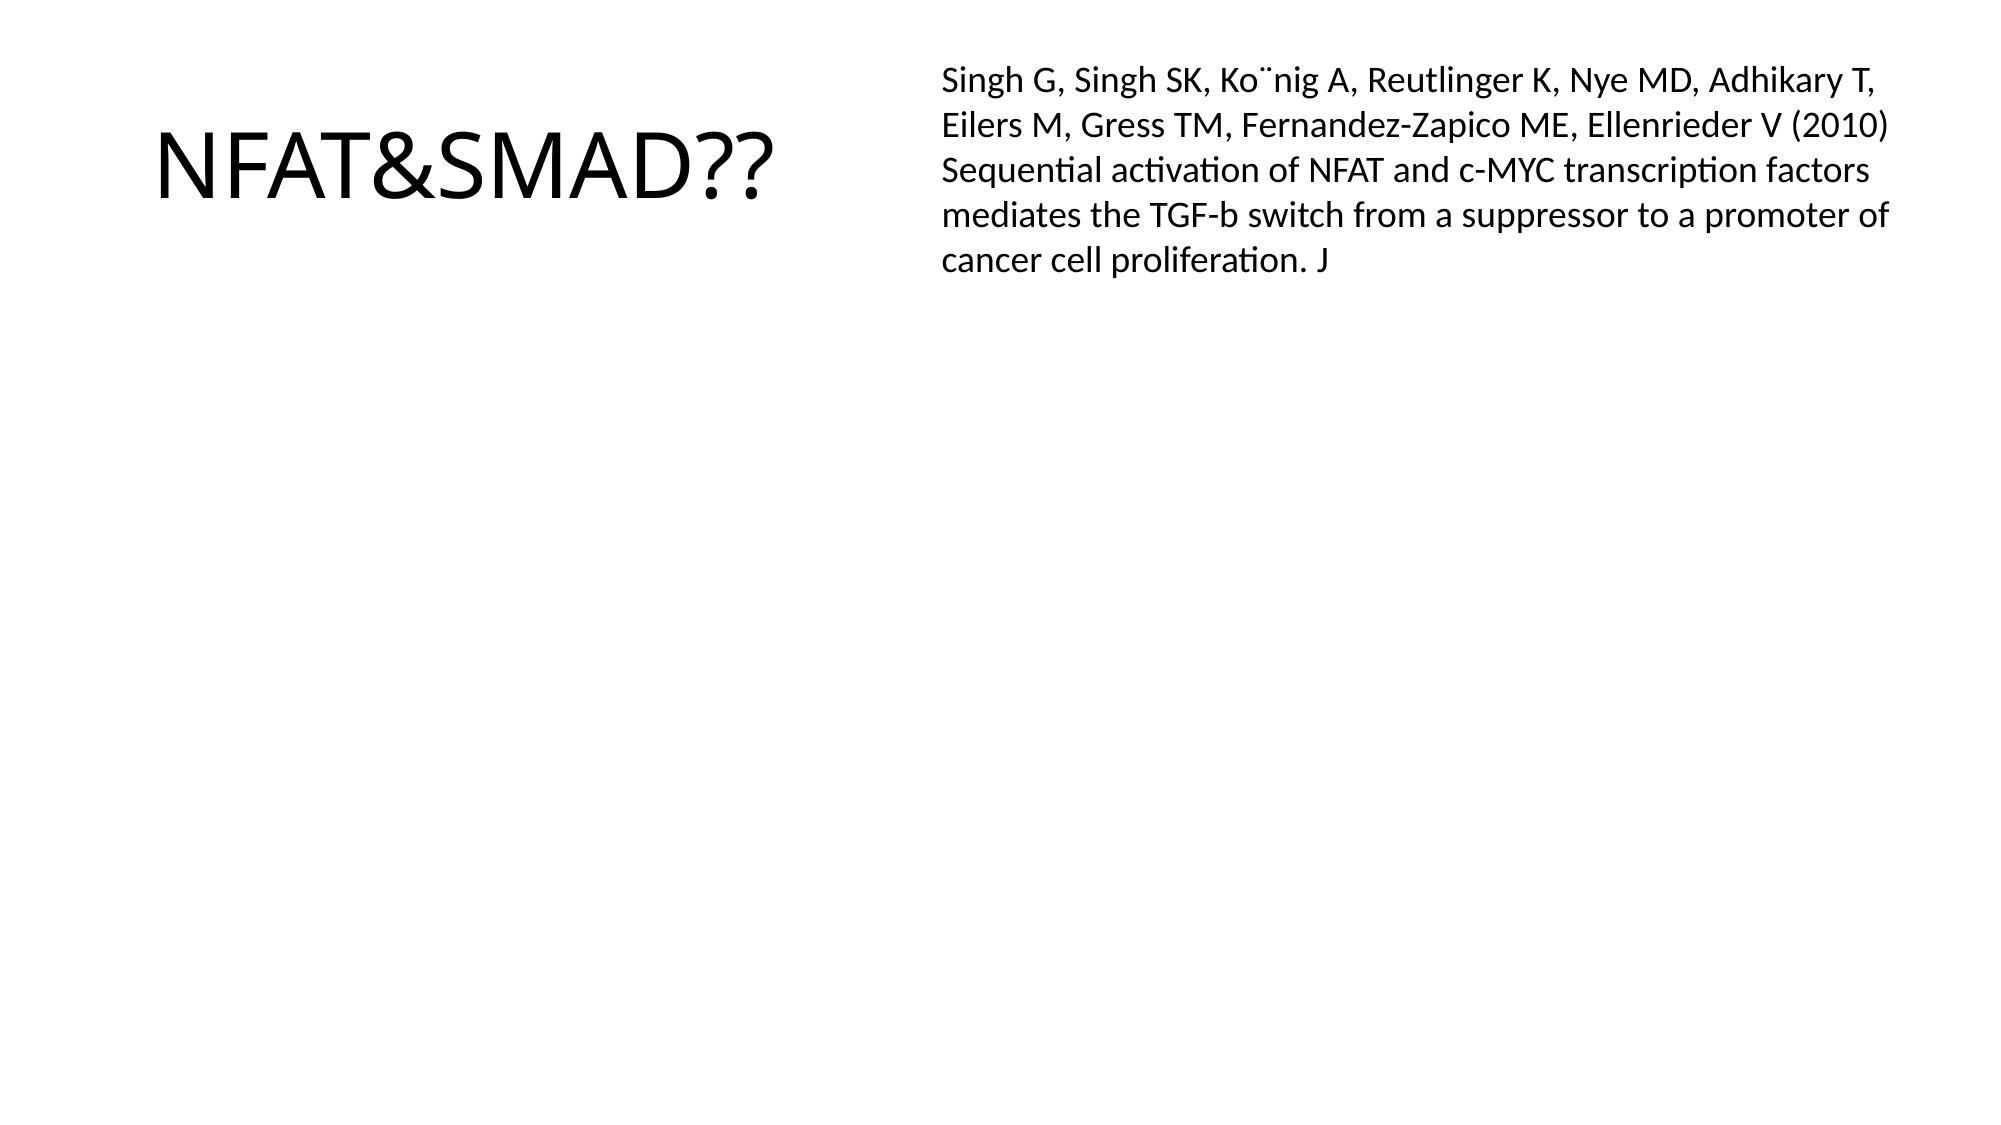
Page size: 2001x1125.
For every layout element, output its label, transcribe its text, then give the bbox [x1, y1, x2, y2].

text_box Singh G, Singh SK, Ko¨nig A, Reutlinger K, Nye MD, Adhikary T, Eilers M, Gress TM, Fernandez-Zapico ME, Ellenrieder V (2010) Sequential activation of NFAT and c-MYC transcription factors mediates the TGF-b switch from a suppressor to a promoter of cancer cell proliferation. J [926, 47, 1927, 288]
title NFAT&SMAD?? [137, 59, 926, 278]
